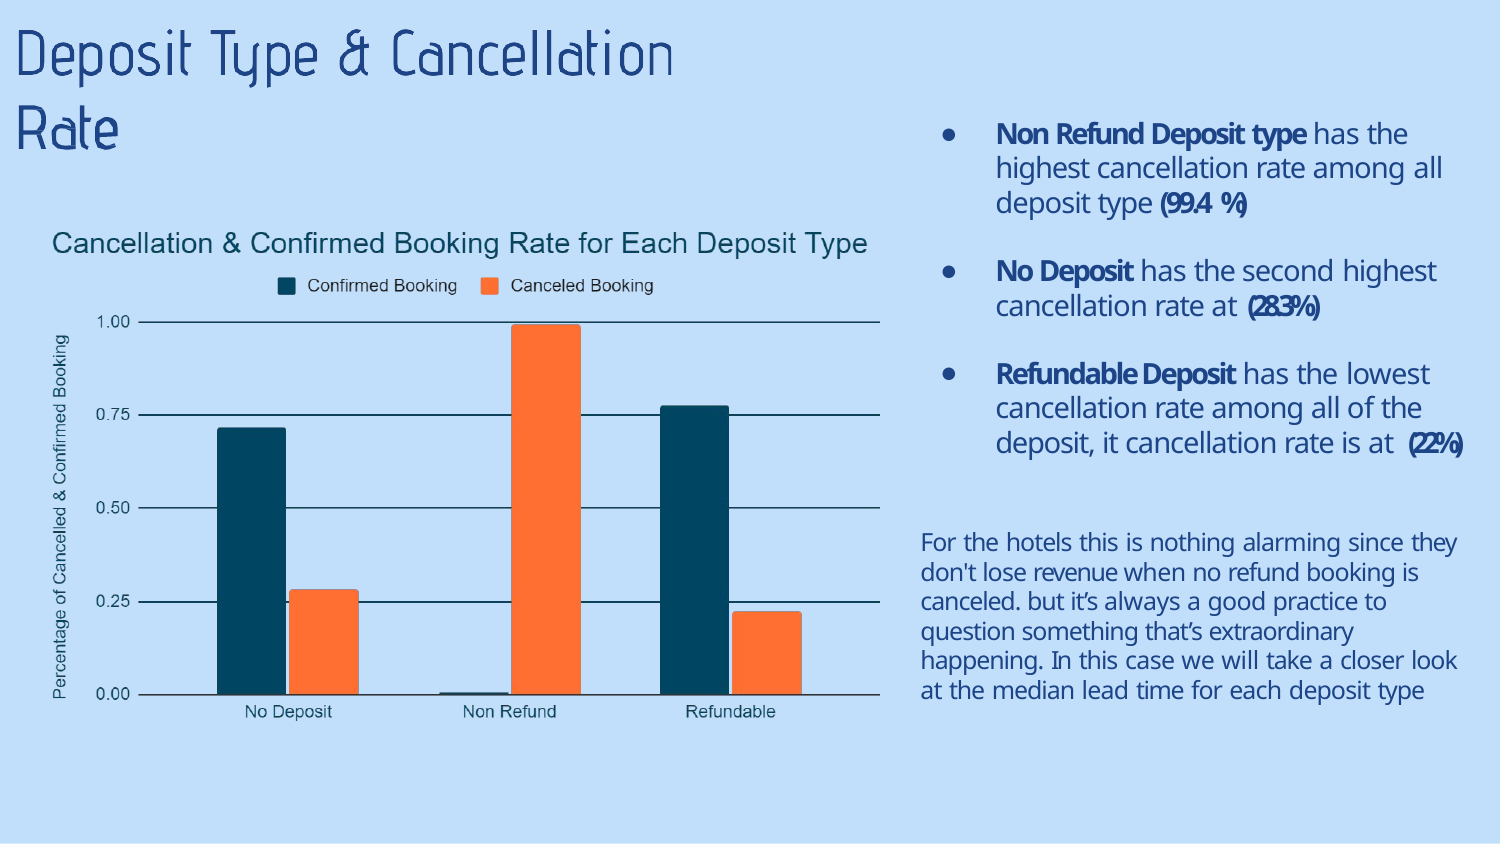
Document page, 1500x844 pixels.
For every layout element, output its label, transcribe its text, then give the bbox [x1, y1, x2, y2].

text_box [18, 105, 47, 149]
text_box [18, 29, 672, 88]
text_box Non Refund Deposit type has the highest cancellation rate among all deposit type (99.4 %) No Deposit has the second highest cancellation rate at (28.3%) Refundable Deposit has the lowest cancellation rate among all of the deposit, it cancellation rate is at (22%) For the hotels this is nothing alarming since they don't lose revenue when no refund booking is canceled. but it’s always a good practice to question something that’s extraordinary happening. In this case we will take a closer look at the median lead time for each deposit type [918, 112, 1482, 705]
text_box [95, 117, 118, 150]
text_box [51, 117, 76, 150]
text_box [24, 203, 907, 748]
text_box [79, 105, 92, 150]
